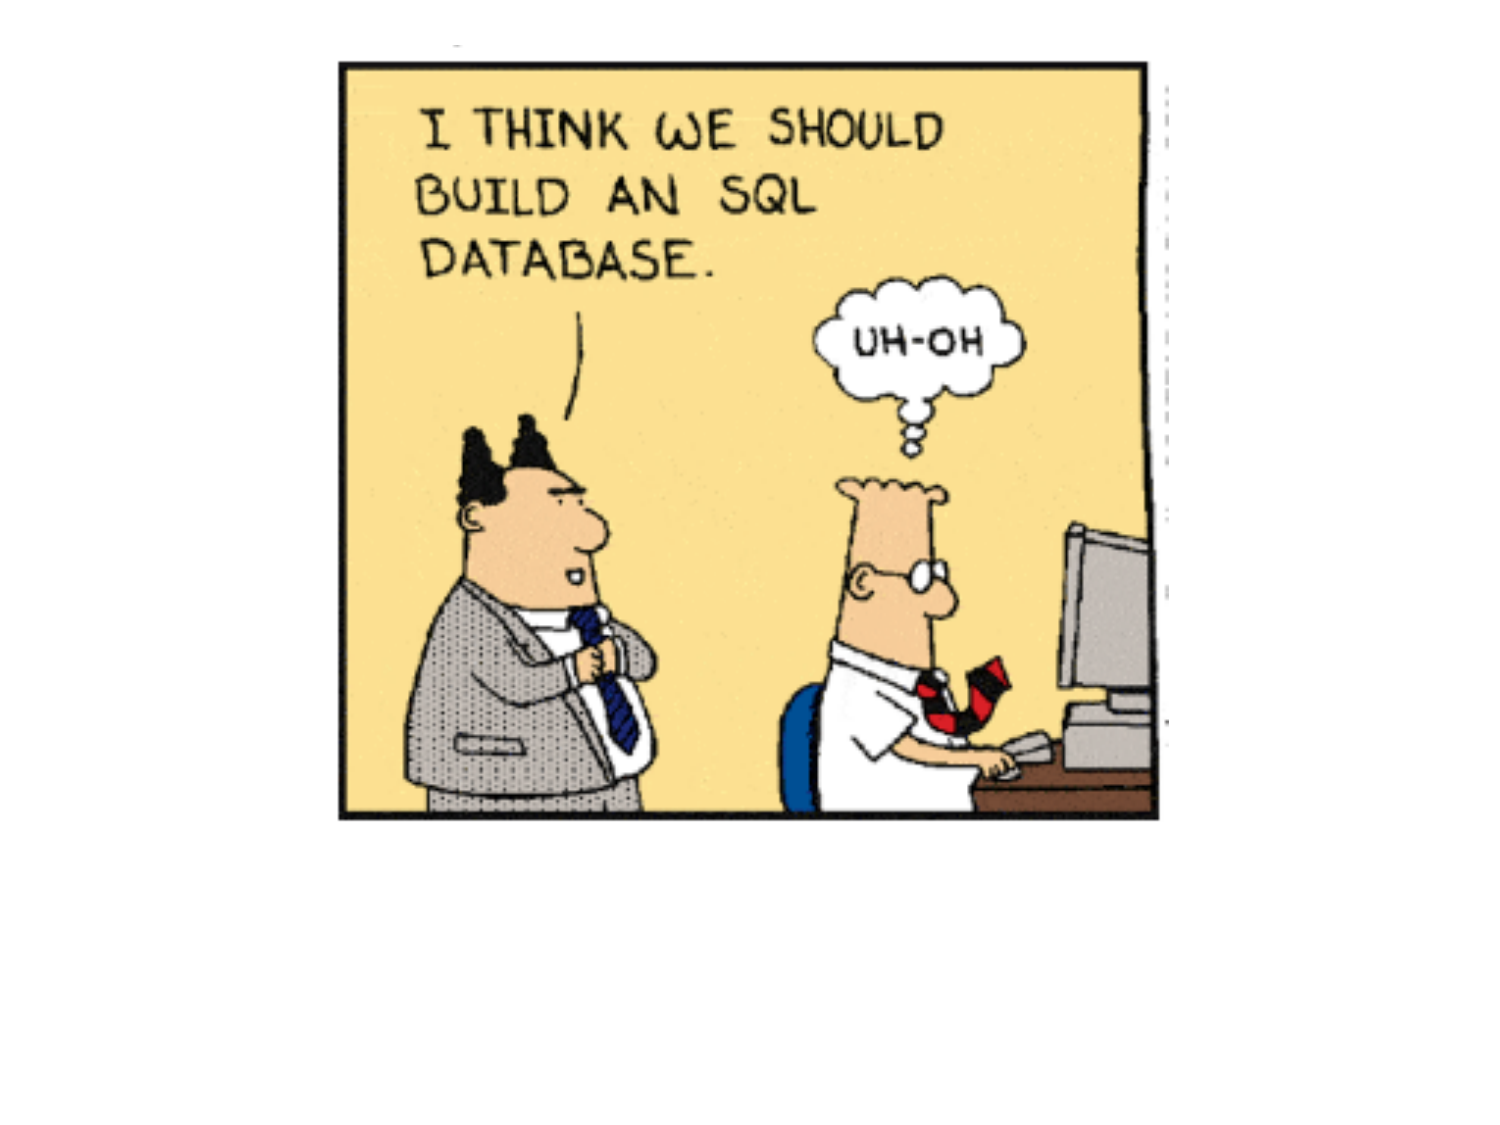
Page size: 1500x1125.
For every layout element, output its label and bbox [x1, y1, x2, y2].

picture [313, 44, 1169, 833]
